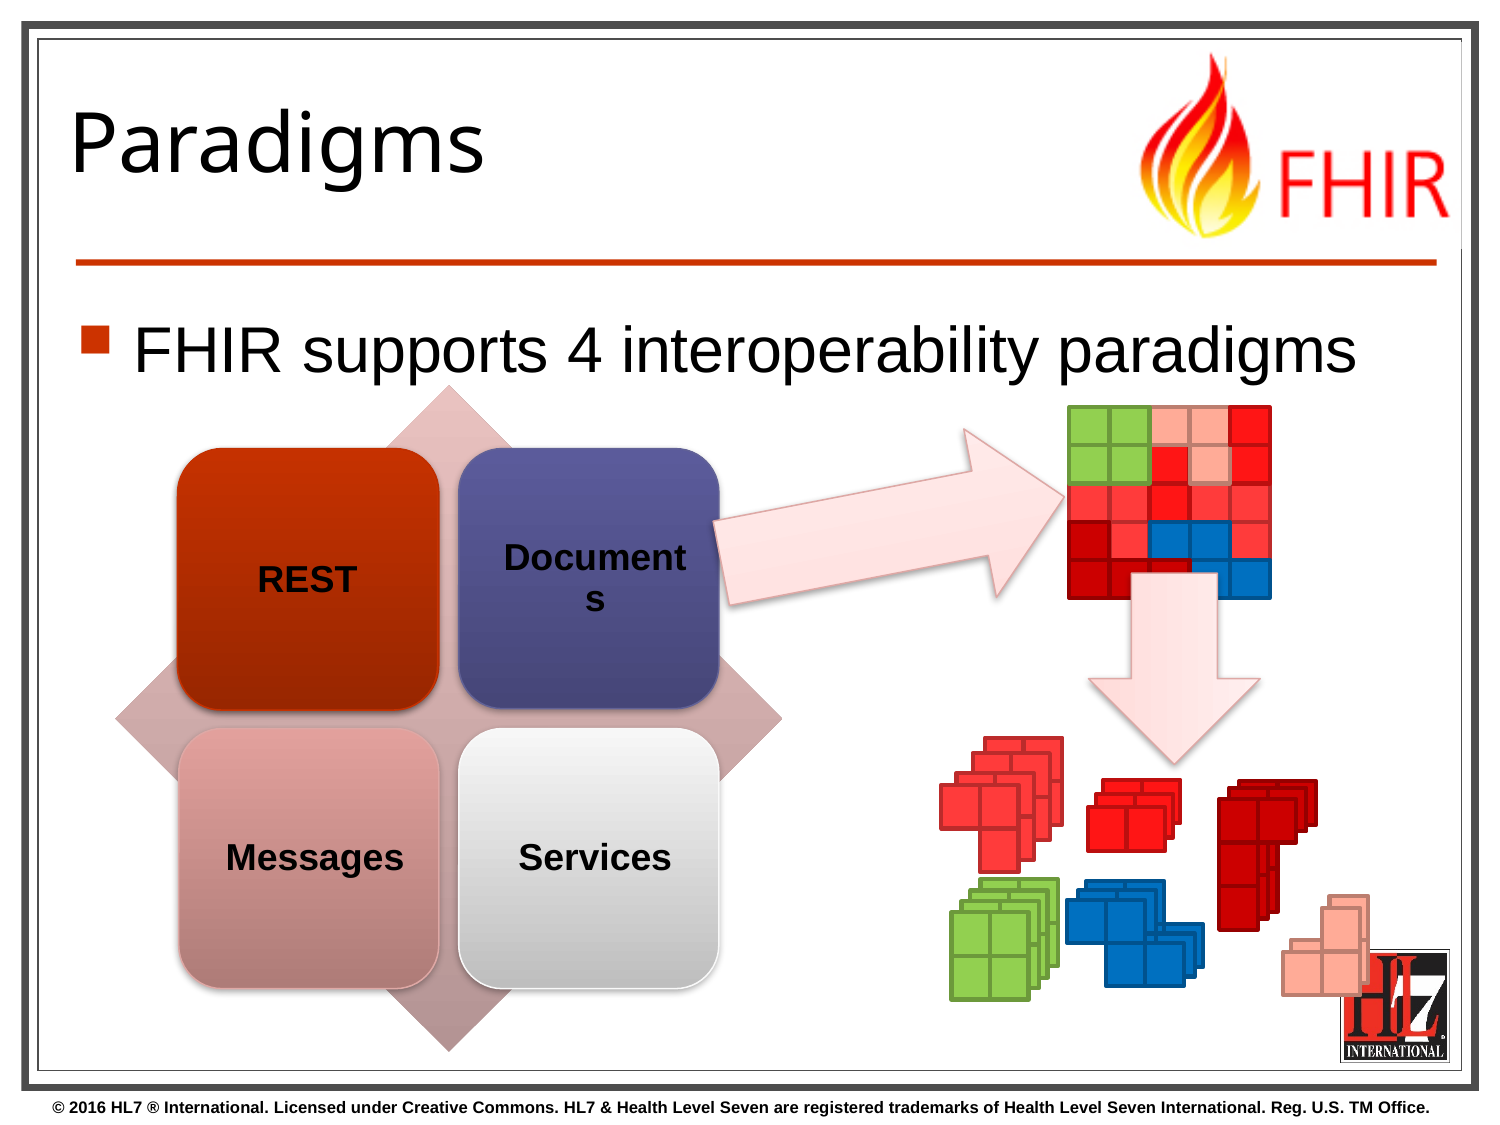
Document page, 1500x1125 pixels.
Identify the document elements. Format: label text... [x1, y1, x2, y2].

text_box [1087, 611, 1261, 735]
picture [1340, 949, 1450, 1063]
list FHIR supports 4 interoperability paradigms [62, 299, 1438, 1035]
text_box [177, 449, 438, 711]
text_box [52, 385, 845, 1053]
text_box [849, 428, 1066, 599]
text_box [1073, 402, 1266, 603]
picture [1128, 42, 1462, 249]
title Paradigms [53, 54, 1128, 244]
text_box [941, 737, 1369, 1000]
